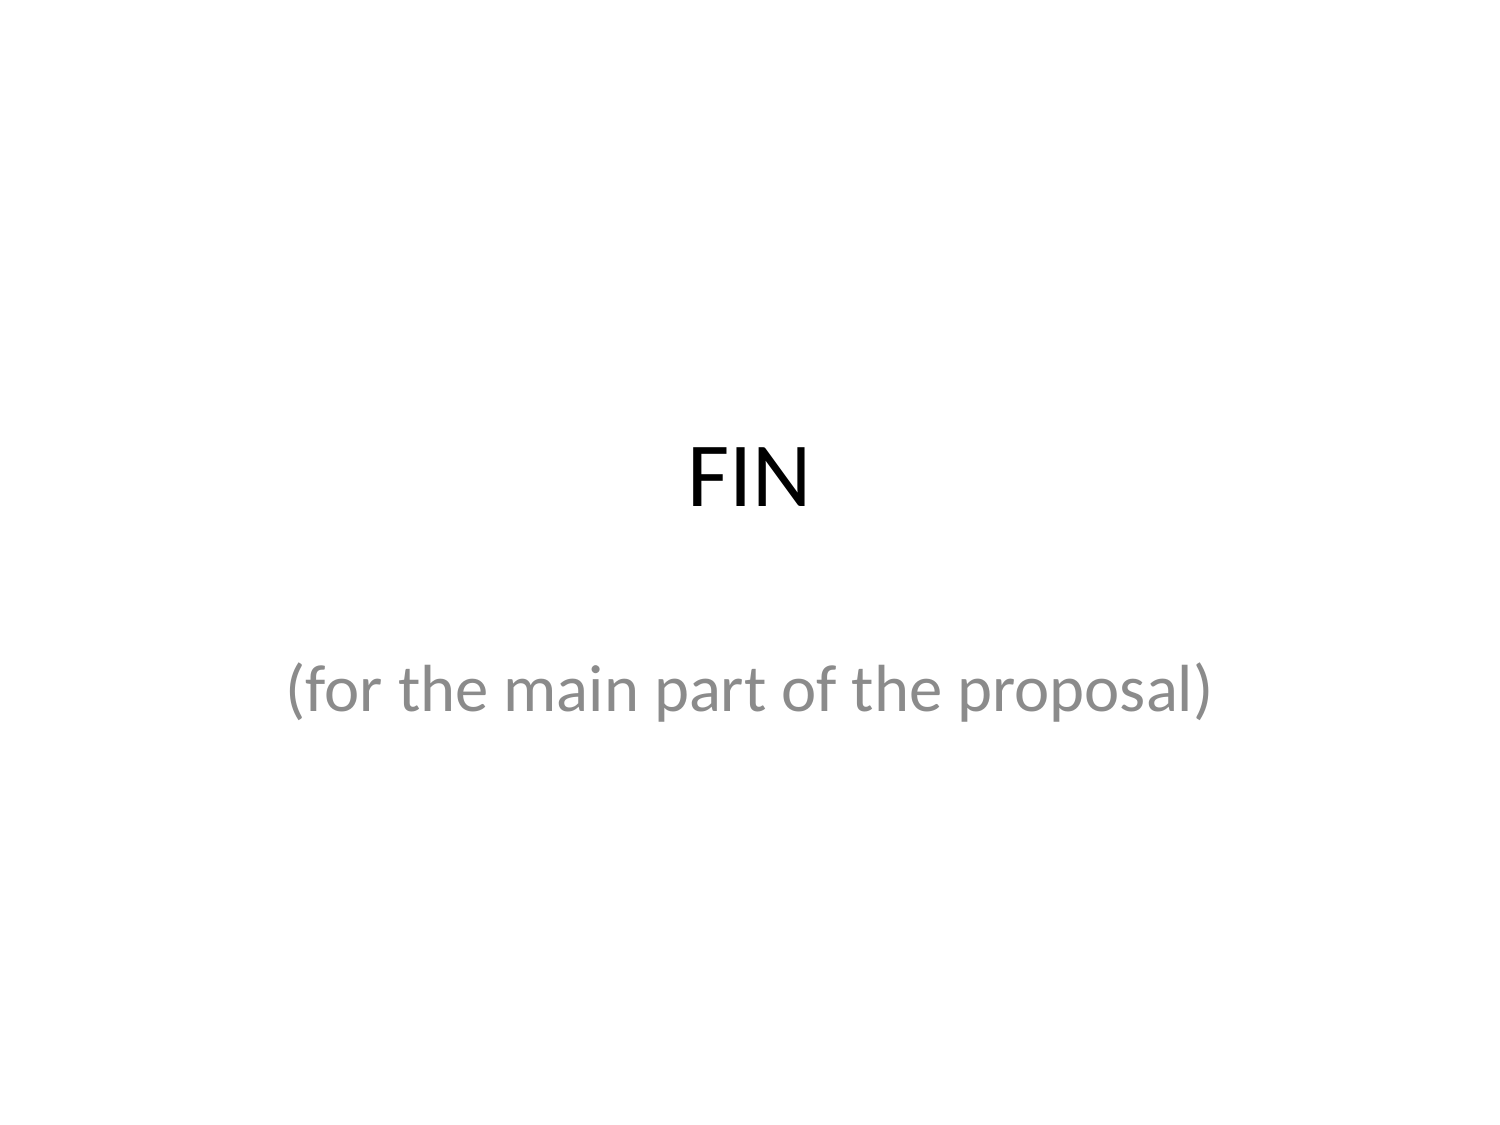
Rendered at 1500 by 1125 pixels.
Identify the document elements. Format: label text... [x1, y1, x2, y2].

title FIN [112, 349, 1388, 591]
subtitle (for the main part of the proposal) [225, 637, 1275, 925]
